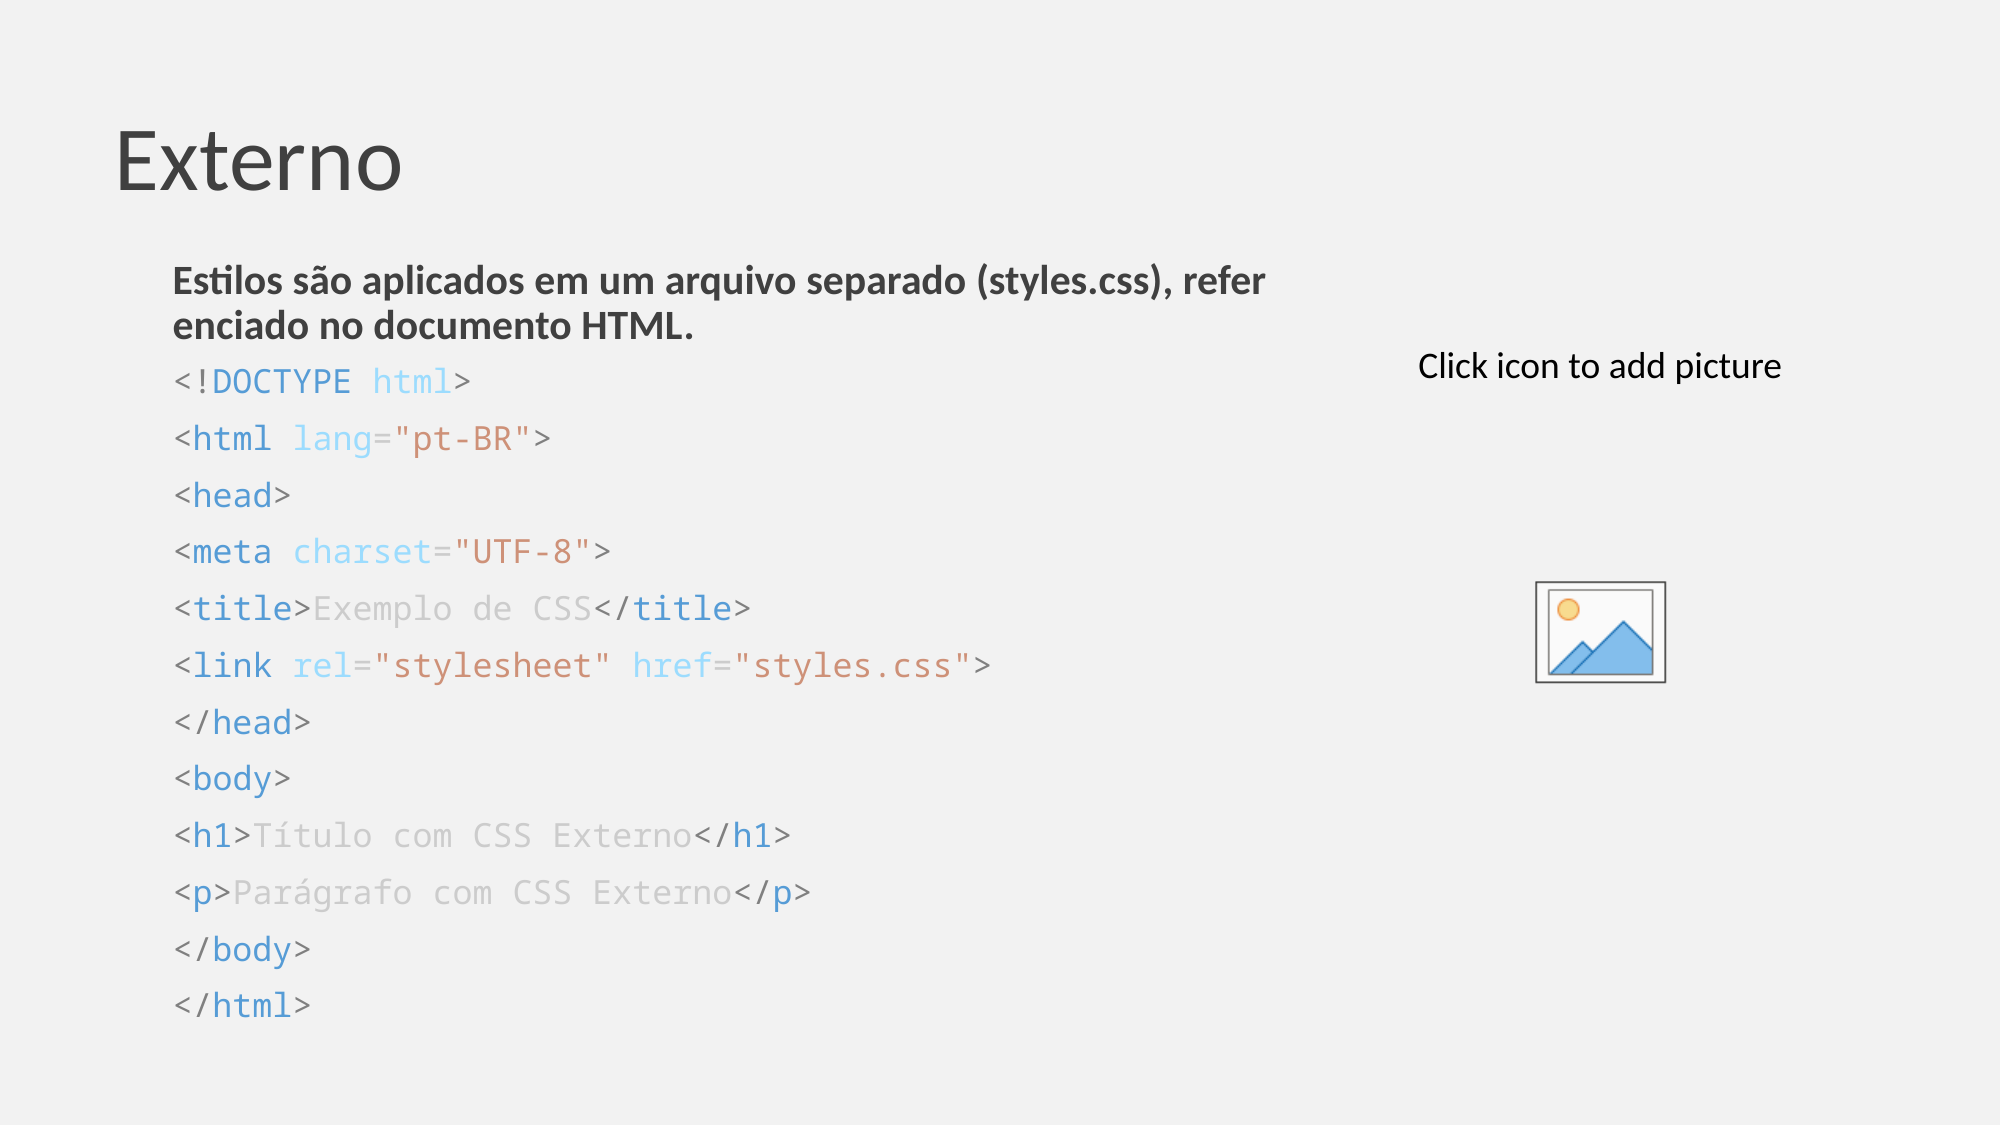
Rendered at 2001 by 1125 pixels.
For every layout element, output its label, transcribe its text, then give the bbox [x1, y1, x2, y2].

list <!DOCTYPE html> <html lang="pt-BR"> <head> <meta charset="UTF-8"> <title>Exemplo de CSS</title> <link rel="stylesheet" href="styles.css"> </head> <body> <h1>Título com CSS Externo</h1> <p>Parágrafo com CSS Externo</p> </body> </html> [157, 357, 1294, 495]
title Externo [99, 59, 1900, 262]
picture [1301, 333, 1900, 933]
list Estilos são aplicados em um arquivo separado (styles.css), referenciado no documento HTML. [157, 264, 1294, 357]
